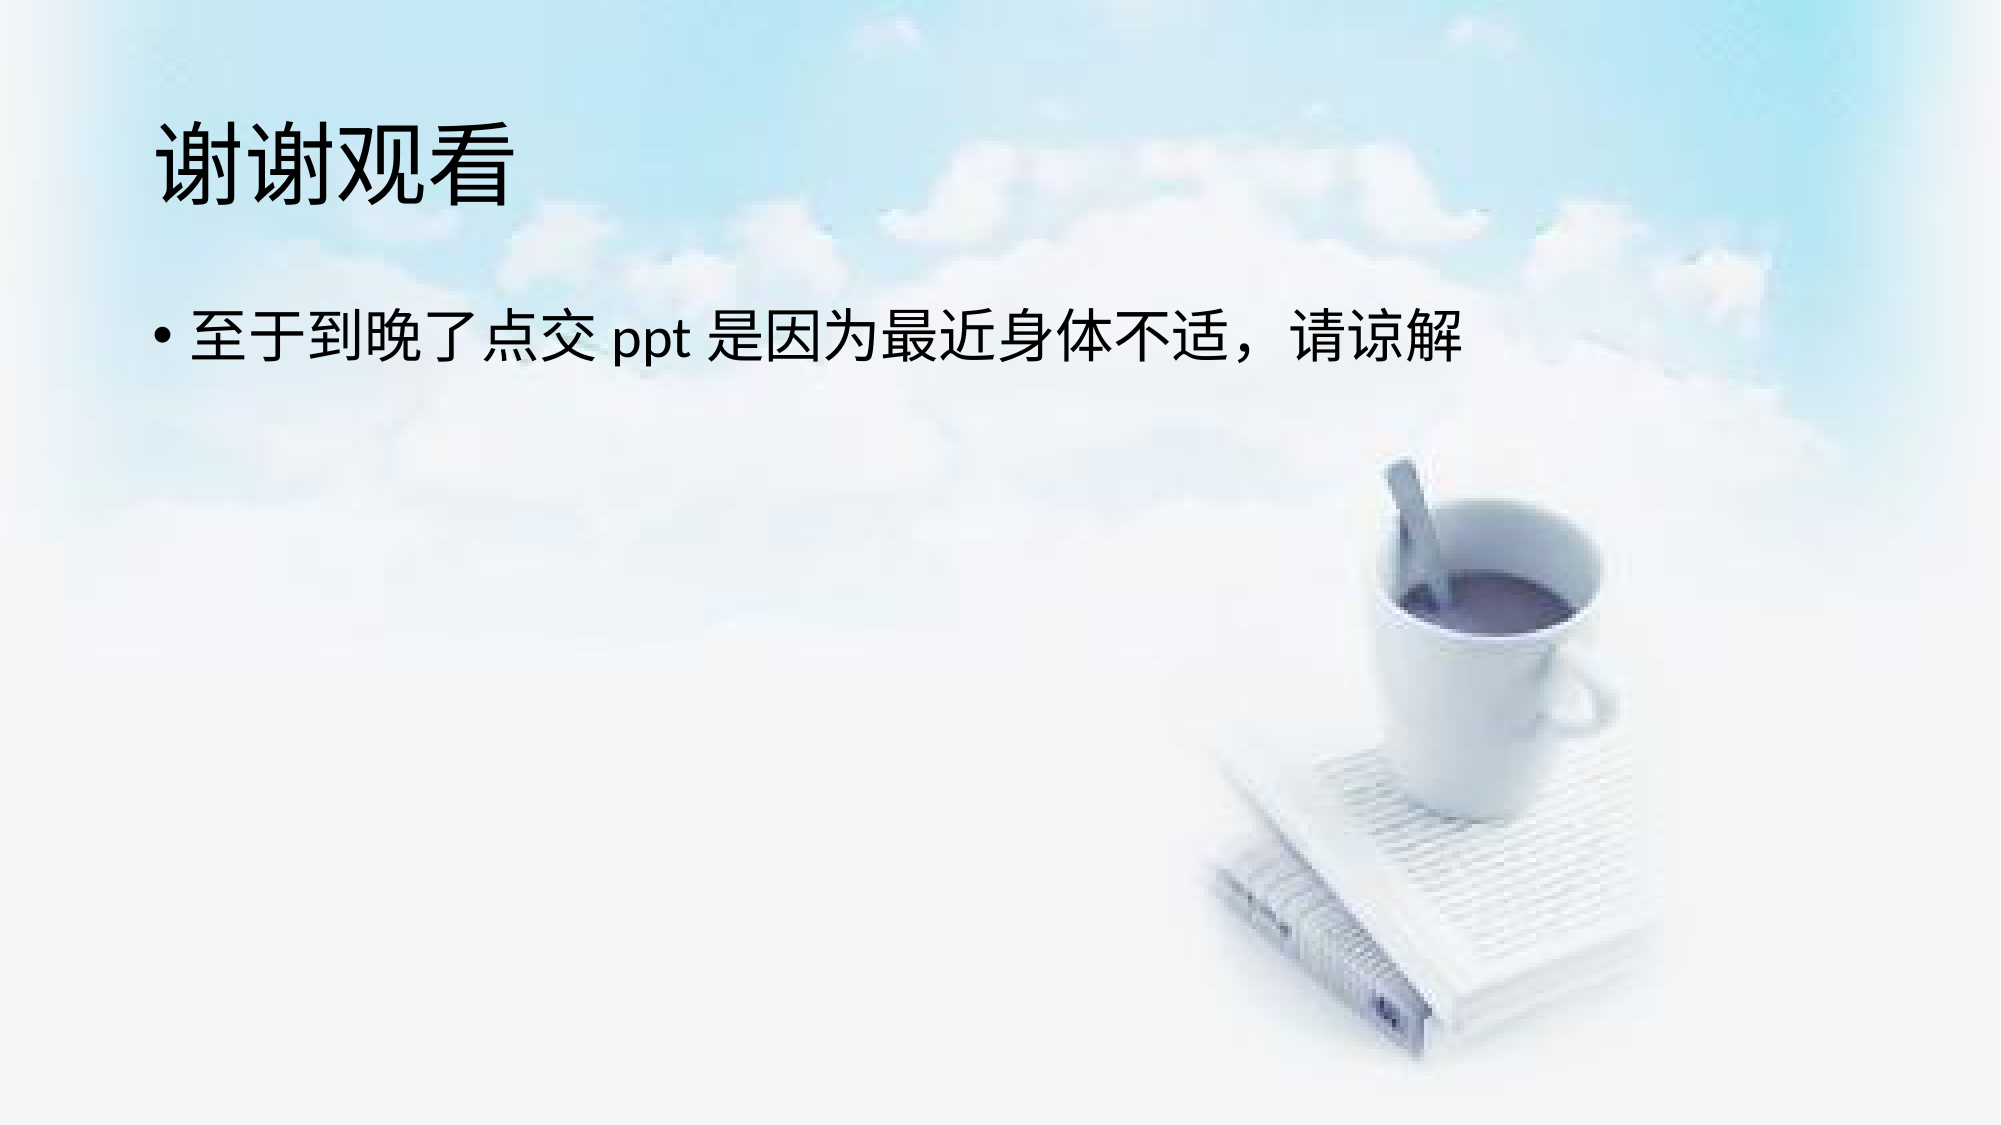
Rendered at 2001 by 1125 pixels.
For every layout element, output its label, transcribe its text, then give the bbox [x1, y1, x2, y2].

title 谢谢观看 [137, 59, 1863, 278]
list 至于到晚了点交ppt是因为最近身体不适，请谅解 [137, 299, 1863, 1014]
picture [0, 0, 2001, 1125]
